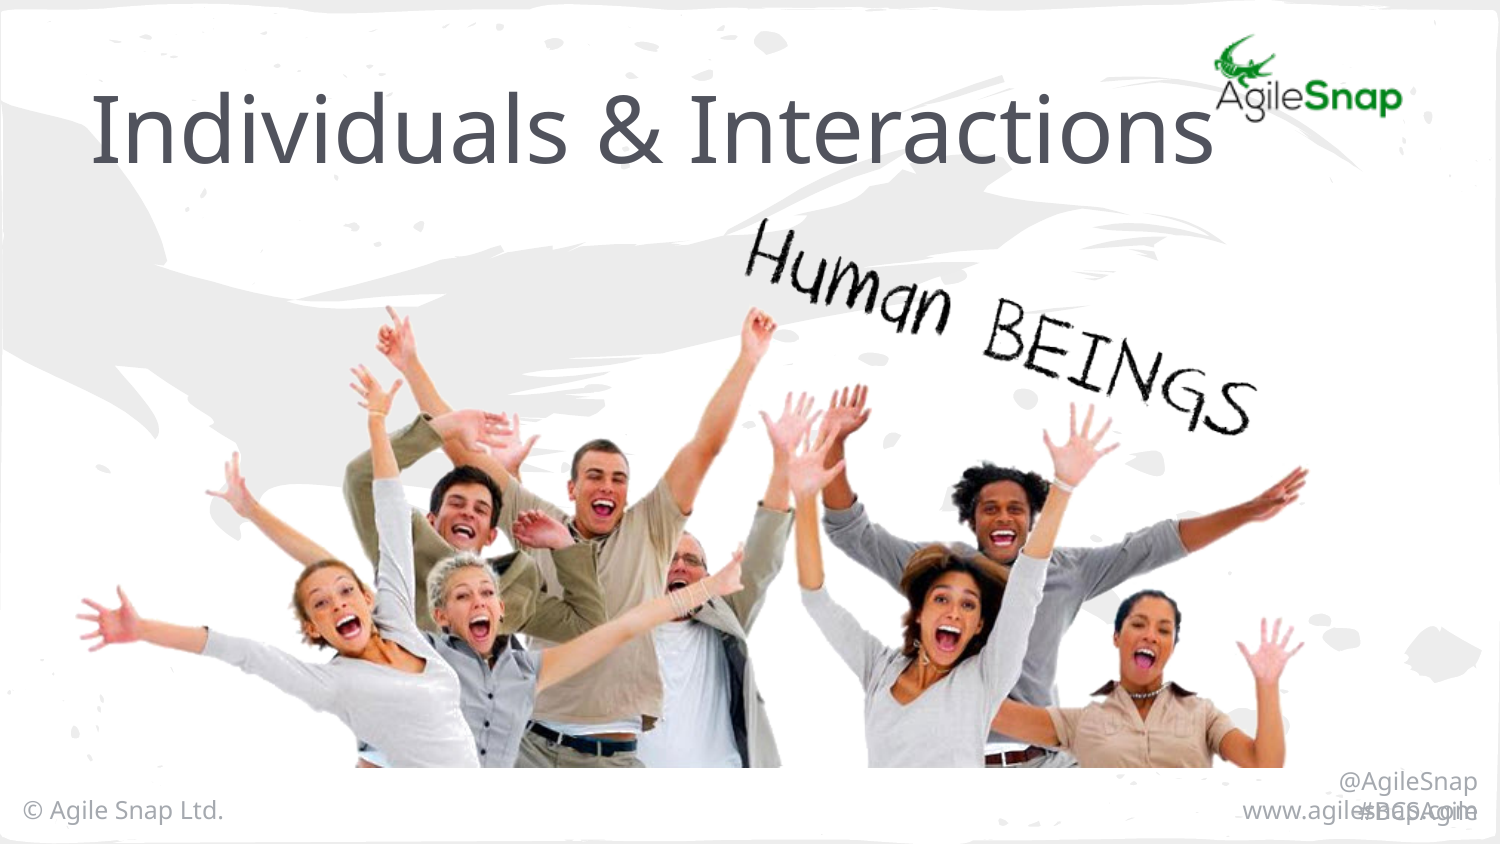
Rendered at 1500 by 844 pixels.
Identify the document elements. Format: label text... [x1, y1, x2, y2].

picture [74, 217, 1311, 768]
title Individuals & Interactions [75, 25, 1425, 197]
